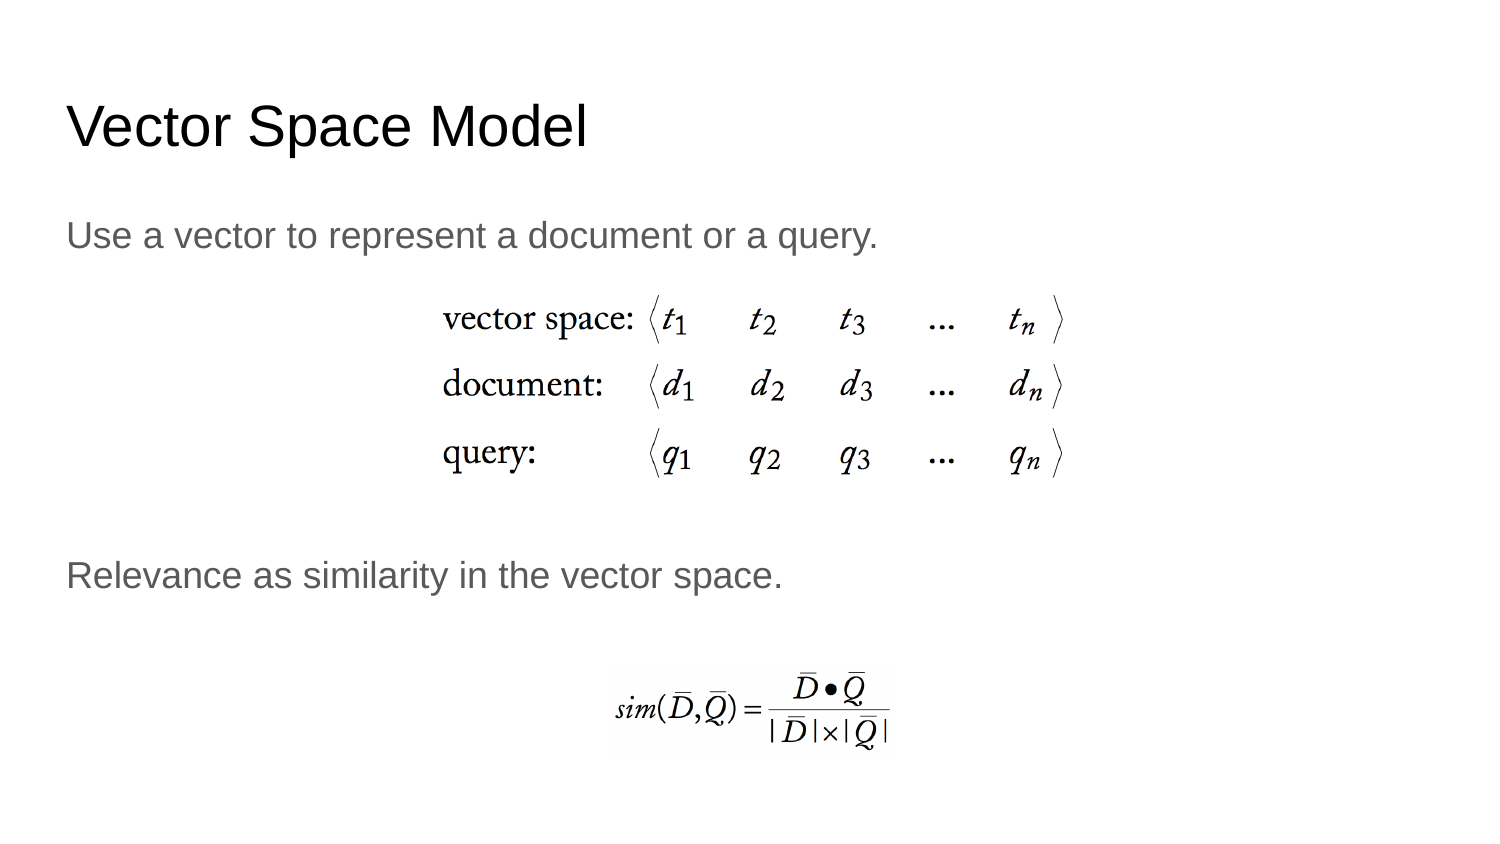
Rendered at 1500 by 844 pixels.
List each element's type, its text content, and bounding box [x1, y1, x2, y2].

picture [605, 666, 894, 756]
list Use a vector to represent a document or a query. Relevance as similarity in the vector space. [51, 189, 1449, 750]
picture [428, 294, 1072, 486]
title Vector Space Model [51, 72, 1449, 167]
